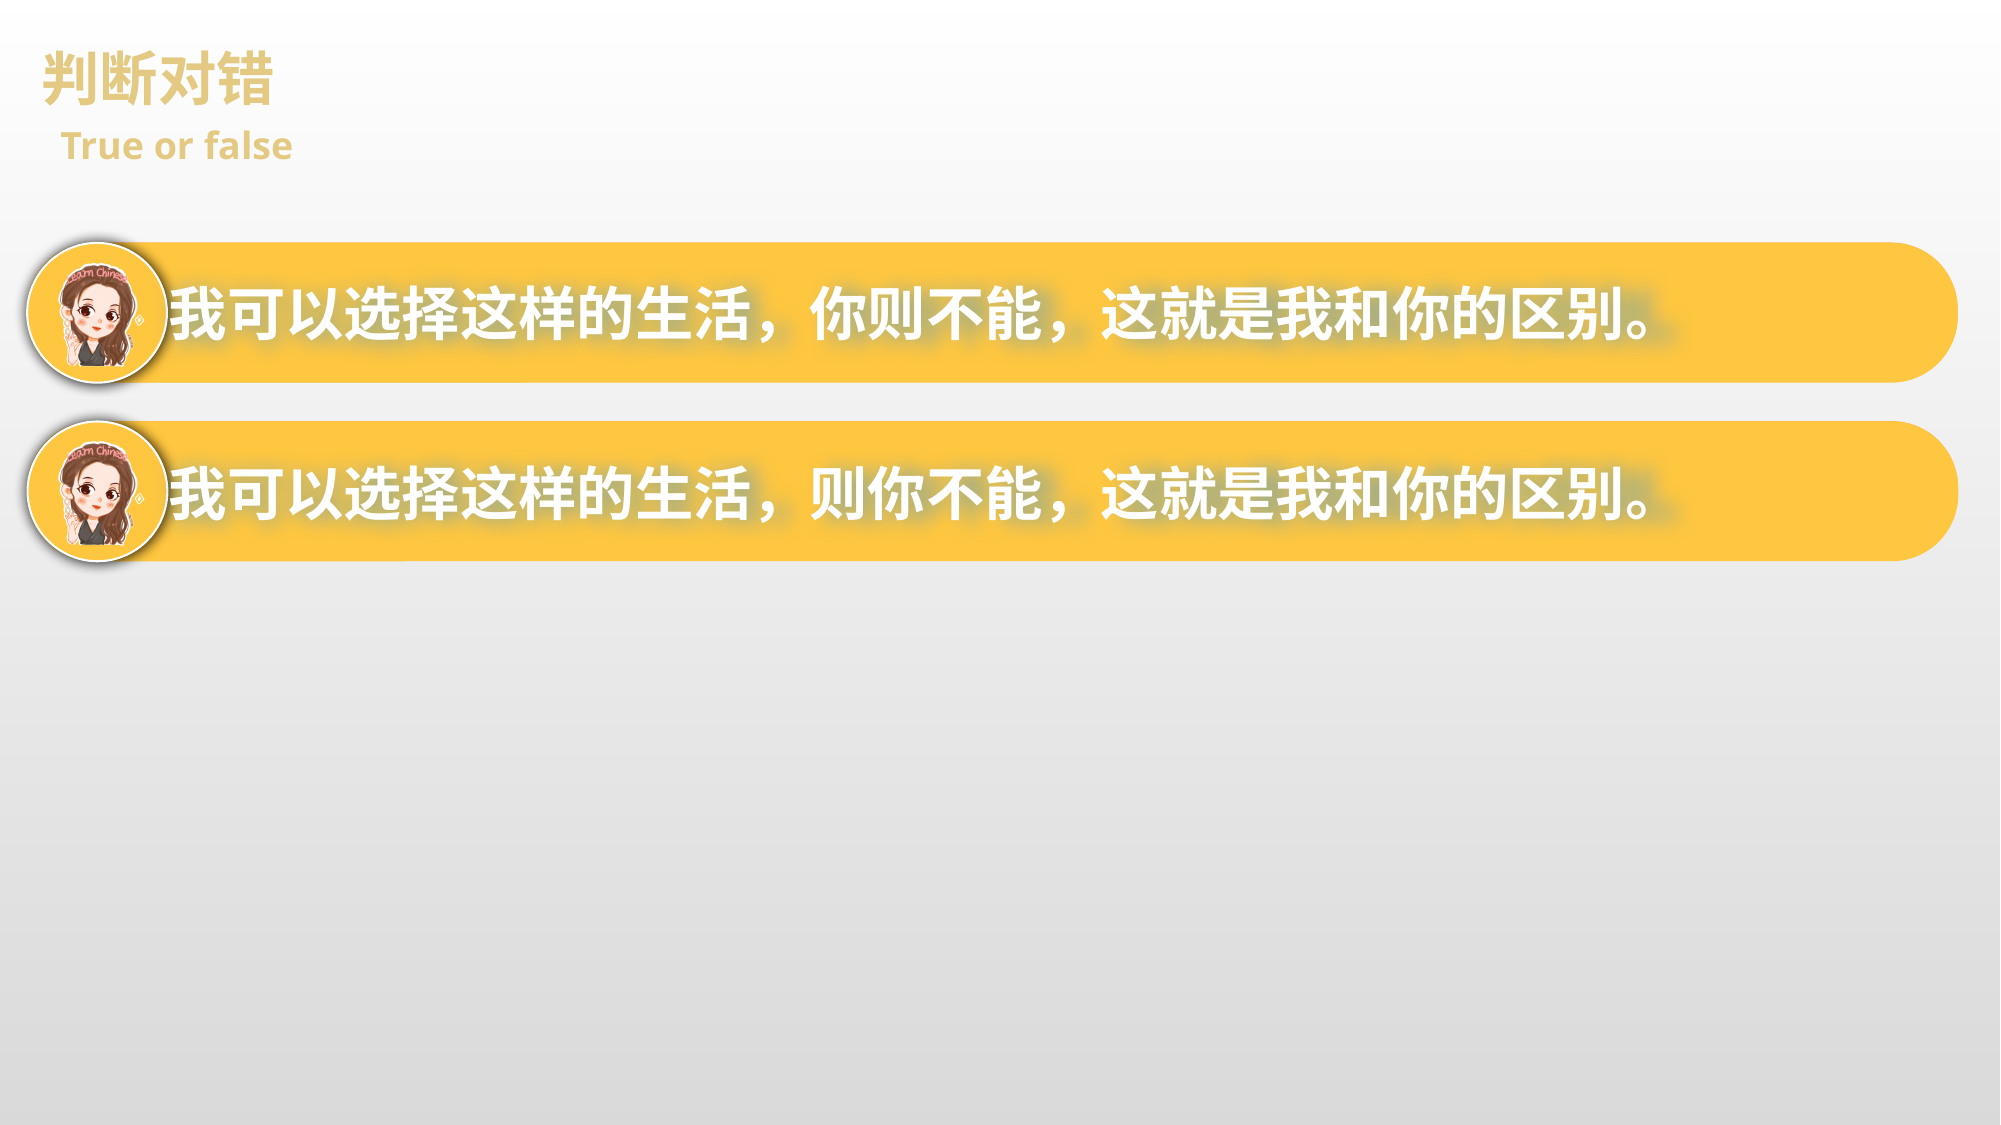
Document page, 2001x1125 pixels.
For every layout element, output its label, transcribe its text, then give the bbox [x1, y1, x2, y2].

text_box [27, 421, 168, 568]
text_box [139, 241, 1936, 259]
text_box [167, 368, 1935, 384]
text_box 判断对错 [27, 35, 477, 120]
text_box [27, 242, 167, 389]
text_box 我可以选择这样的生活，你则不能，这就是我和你的区别。 [167, 269, 1960, 355]
text_box 我可以选择这样的生活，则你不能，这就是我和你的区别。 [168, 450, 1935, 535]
text_box [139, 420, 1936, 437]
text_box [168, 550, 1931, 563]
text_box True or false [45, 115, 309, 175]
